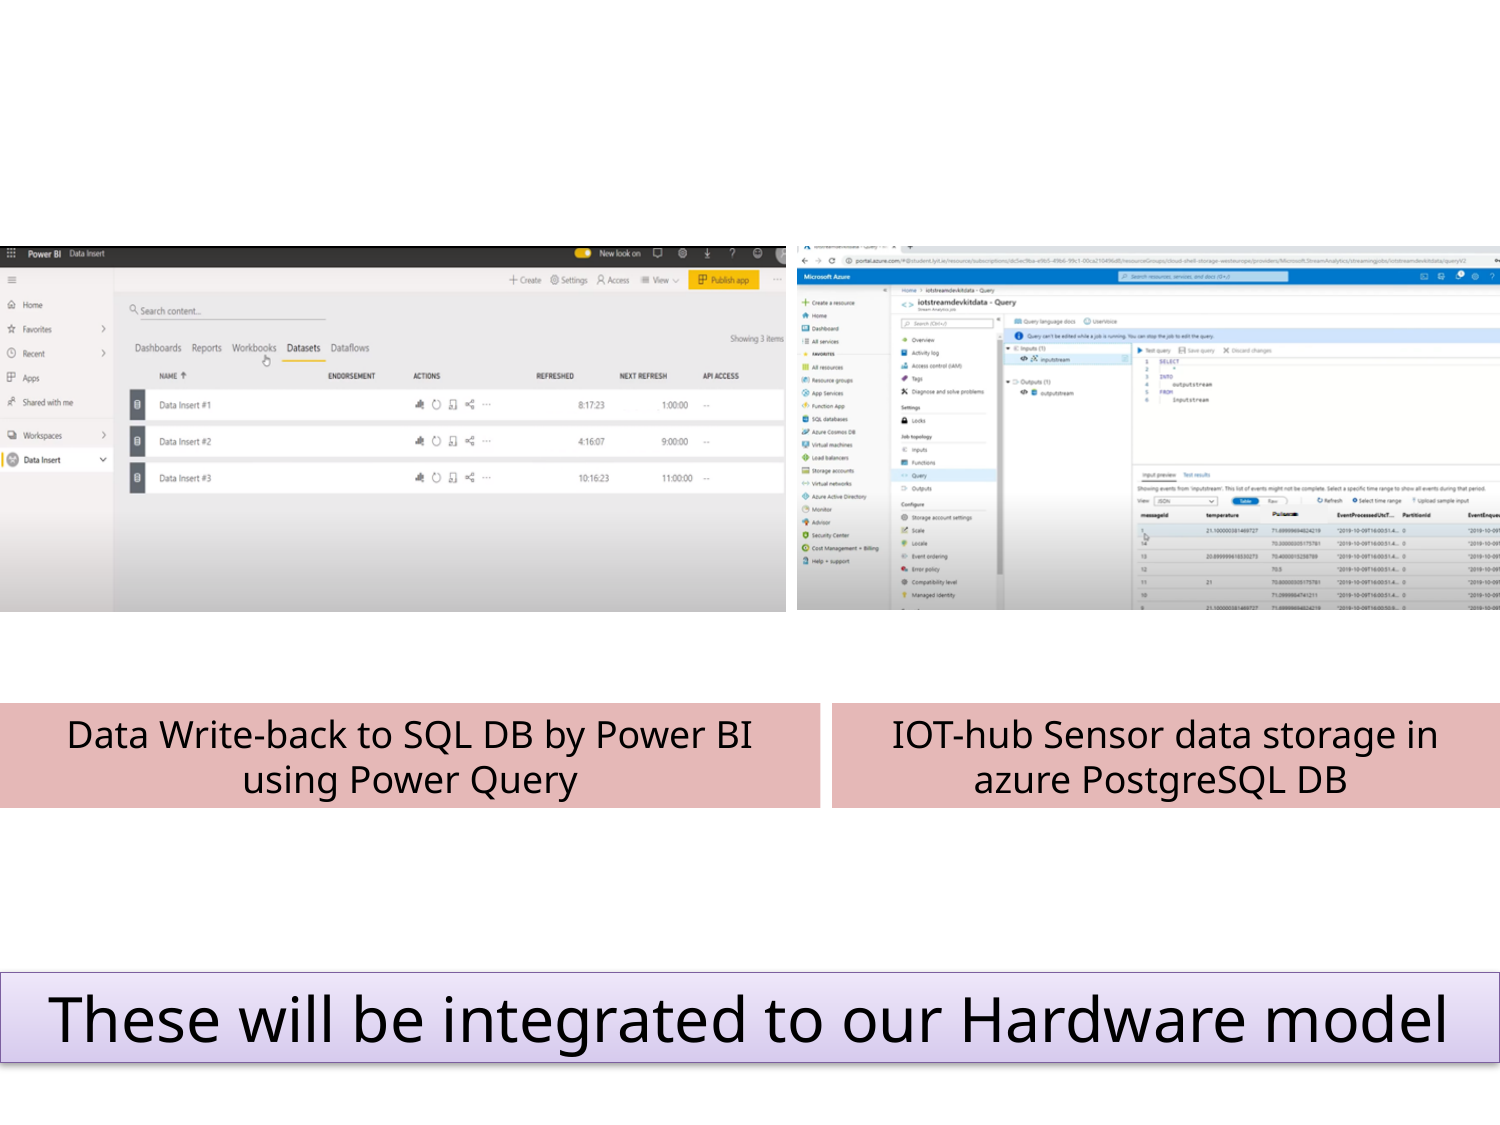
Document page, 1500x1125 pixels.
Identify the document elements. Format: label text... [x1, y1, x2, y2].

picture [797, 245, 1500, 610]
text_box IOT-hub Sensor data storage in azure PostgreSQL DB [832, 703, 1500, 808]
picture [0, 245, 786, 612]
text_box These will be integrated to our Hardware model [0, 972, 1500, 1063]
text_box Data Write-back to SQL DB by Power BI using Power Query [0, 703, 821, 808]
